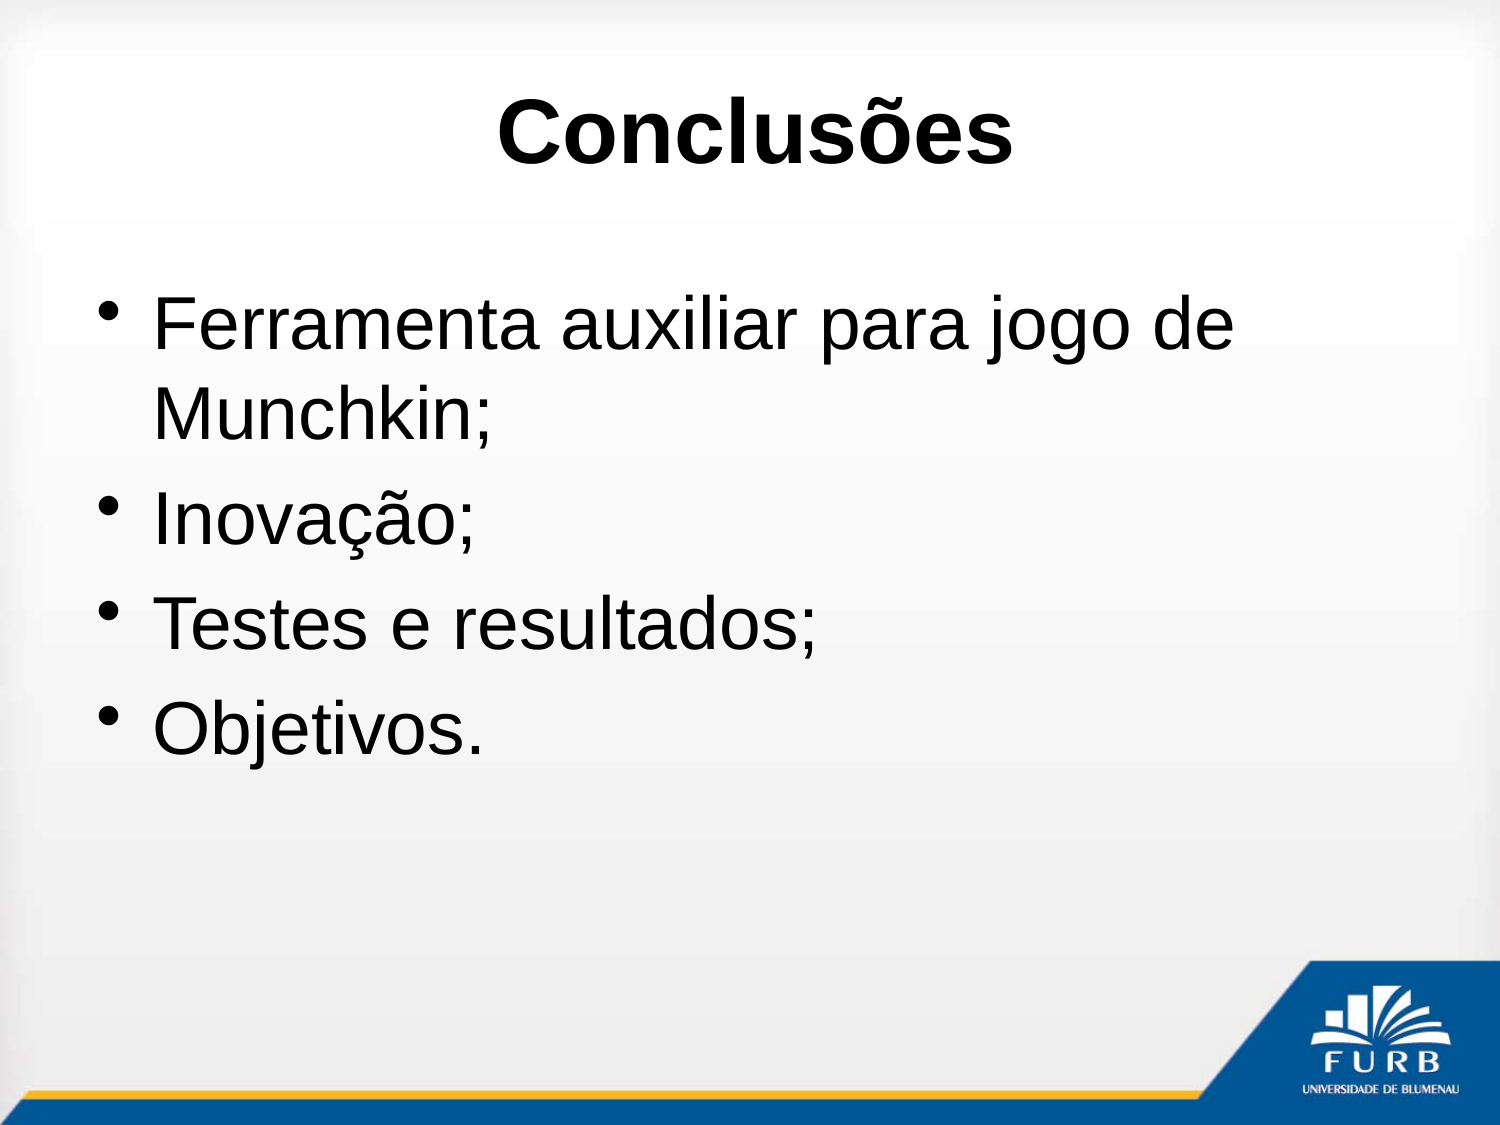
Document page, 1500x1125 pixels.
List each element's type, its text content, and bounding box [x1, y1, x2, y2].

title Conclusões [81, 30, 1432, 223]
list Ferramenta auxiliar para jogo de Munchkin; Inovação; Testes e resultados; Objetivos. [81, 266, 1432, 1036]
picture [0, 0, 1500, 1125]
